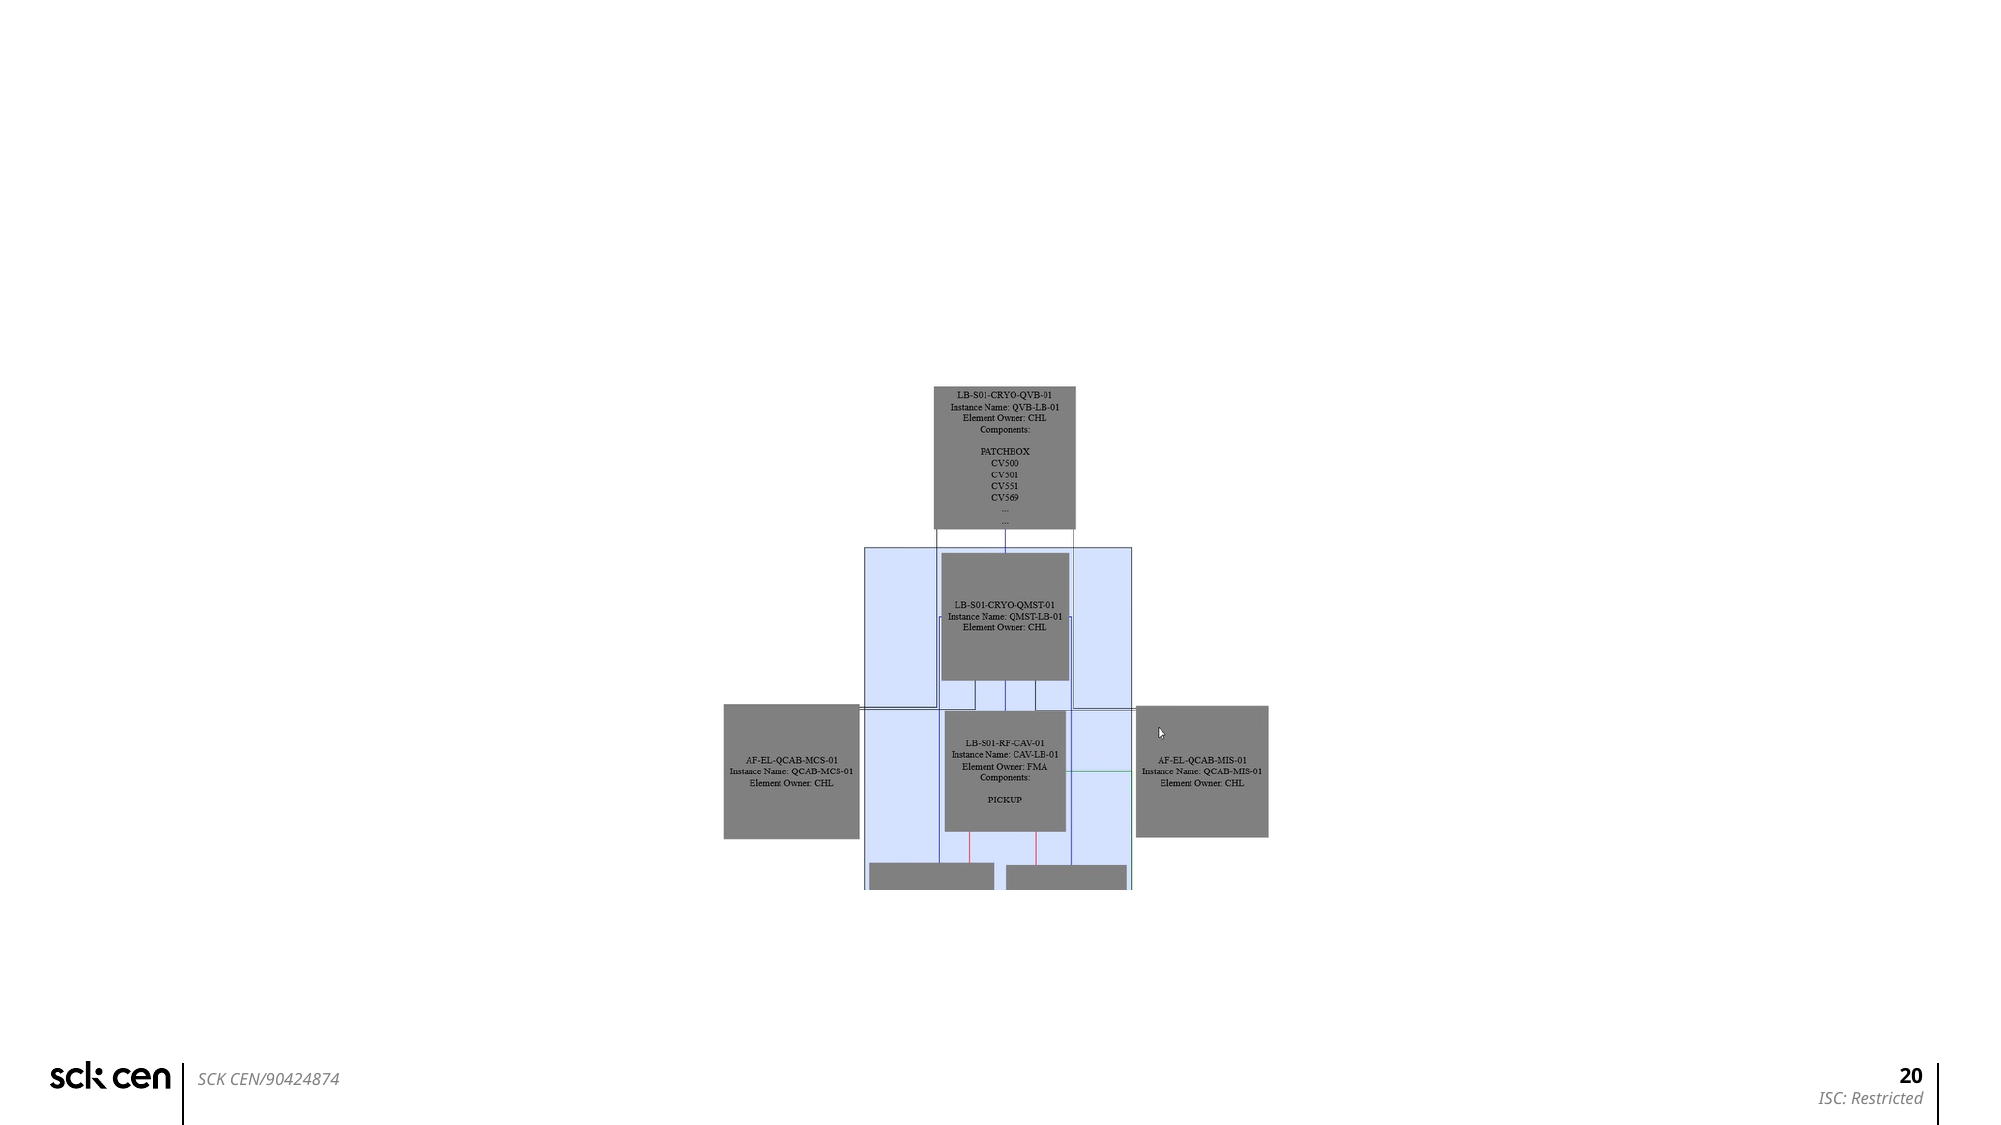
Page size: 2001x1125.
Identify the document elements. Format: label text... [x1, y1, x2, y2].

picture [721, 353, 1279, 890]
slide_number 20 [1473, 1062, 1924, 1101]
